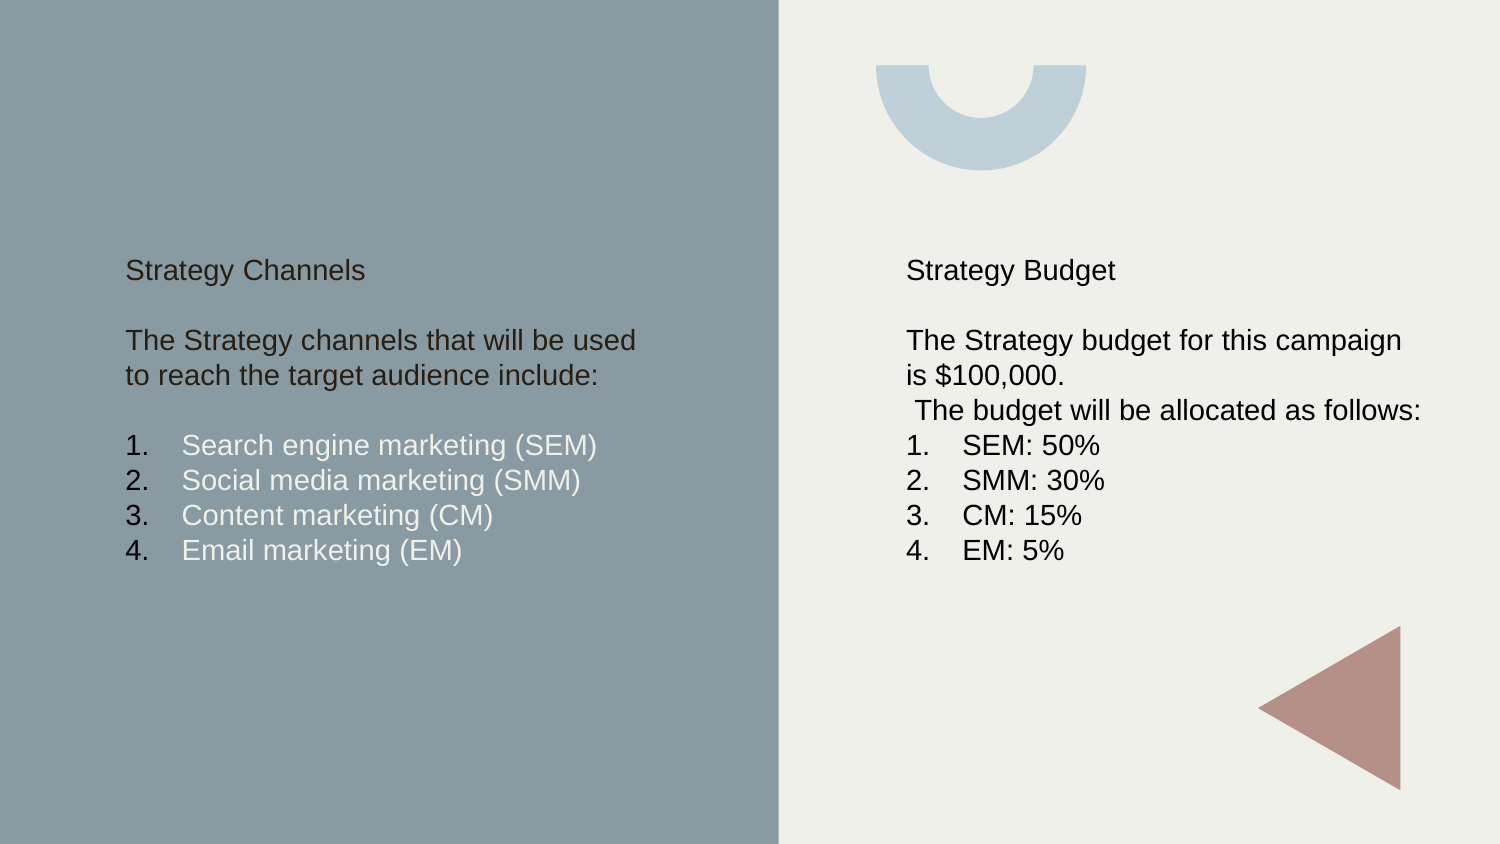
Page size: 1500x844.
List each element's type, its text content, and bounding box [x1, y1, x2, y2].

text_box Strategy Budget The Strategy budget for this campaign is $100,000. The budget will be allocated as follows: SEM: 50% SMM: 30% CM: 15% EM: 5% [876, 262, 1461, 626]
text_box [876, 65, 1087, 171]
text_box Strategy Channels The Strategy channels that will be used to reach the target audience include: Search engine marketing (SEM) Social media marketing (SMM) Content marketing (CM) Email marketing (EM) [95, 262, 680, 626]
text_box [1258, 626, 1401, 791]
